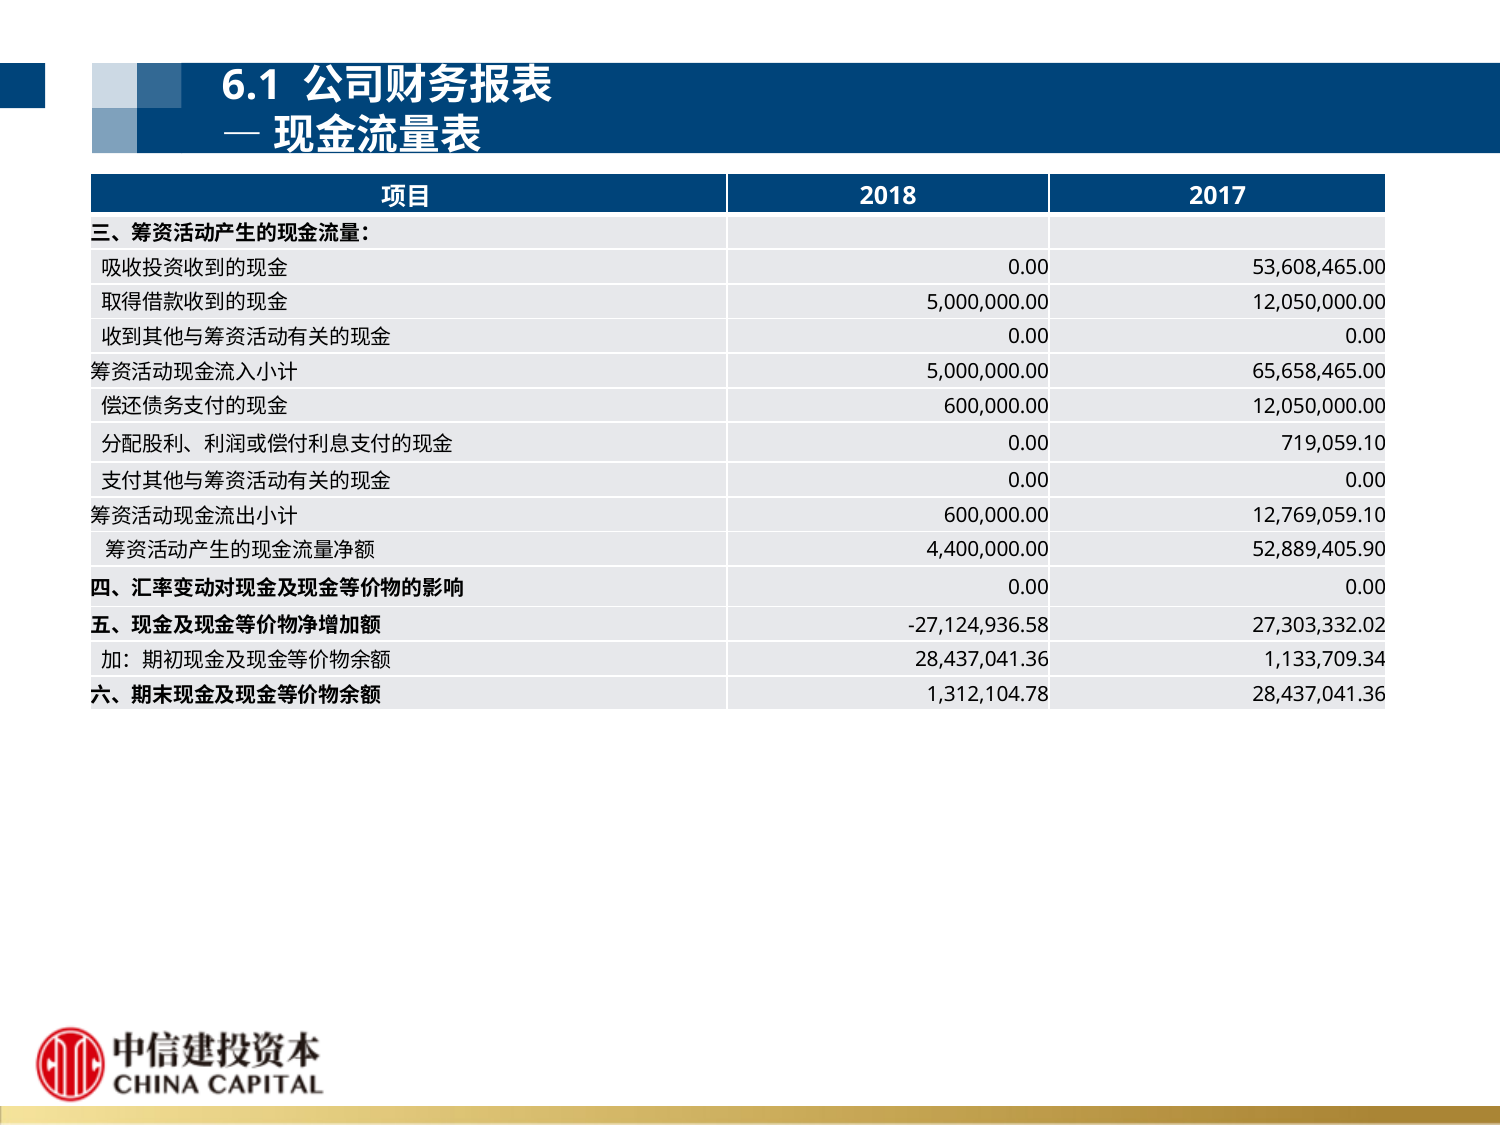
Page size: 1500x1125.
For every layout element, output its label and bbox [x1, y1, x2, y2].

table_cell [91, 567, 726, 606]
table_cell [1050, 642, 1385, 675]
table_cell [1050, 423, 1385, 461]
table_cell [1050, 567, 1385, 606]
table_cell [1050, 250, 1385, 283]
text_box [208, 51, 1500, 165]
table_cell [728, 423, 1048, 461]
table_cell [1050, 389, 1385, 421]
table_cell [91, 642, 726, 675]
picture [0, 1004, 1500, 1125]
table_cell [91, 607, 726, 640]
table_cell [728, 463, 1048, 496]
table_cell [1050, 607, 1385, 640]
table_header [91, 174, 726, 212]
table_cell [91, 250, 726, 283]
table_cell [1050, 285, 1385, 318]
table_cell [91, 319, 726, 352]
table_cell [1050, 319, 1385, 352]
table_cell [728, 642, 1048, 675]
table_cell [1050, 498, 1385, 531]
table_cell [728, 532, 1048, 565]
table_cell [728, 250, 1048, 283]
table_cell [728, 354, 1048, 387]
table_cell [728, 389, 1048, 421]
table_cell [728, 498, 1048, 531]
table_cell [728, 677, 1048, 709]
table_cell [91, 389, 726, 421]
table_cell [1050, 217, 1385, 248]
table_cell [91, 354, 726, 387]
table_cell [728, 285, 1048, 318]
table_header [1050, 174, 1385, 212]
table_cell [1050, 354, 1385, 387]
table_cell [91, 285, 726, 318]
table_cell [91, 677, 726, 709]
table_cell [91, 498, 726, 531]
table_cell [1050, 532, 1385, 565]
table_cell [1050, 677, 1385, 709]
table_cell [91, 217, 726, 248]
table_cell [91, 463, 726, 496]
table_cell [728, 607, 1048, 640]
table_cell [728, 319, 1048, 352]
table_cell [728, 567, 1048, 606]
table_cell [1050, 463, 1385, 496]
table_cell [728, 217, 1048, 248]
table_cell [91, 532, 726, 565]
table_header [728, 174, 1048, 212]
table_cell [91, 423, 726, 461]
